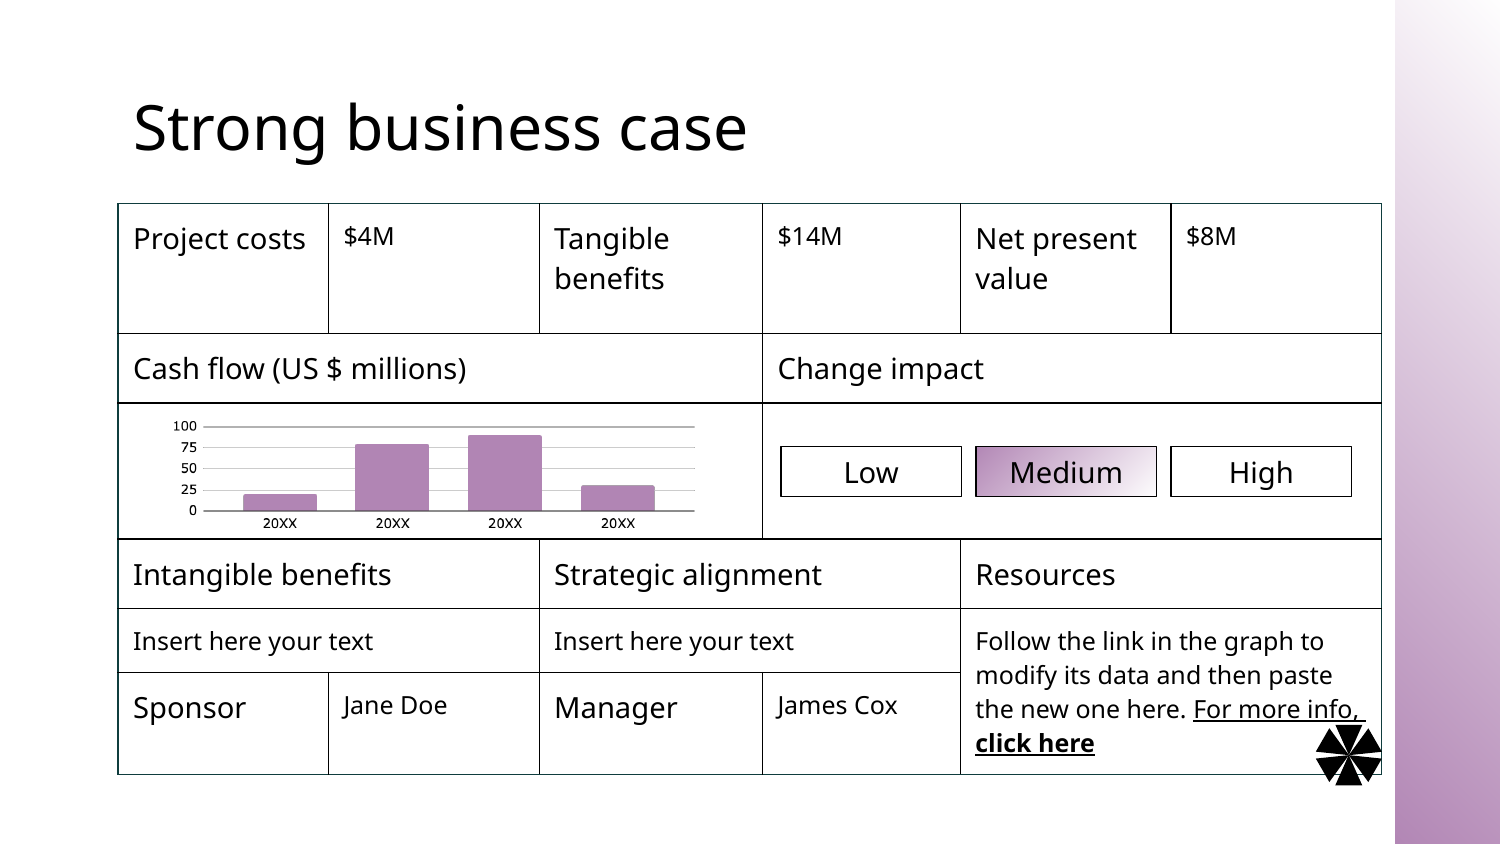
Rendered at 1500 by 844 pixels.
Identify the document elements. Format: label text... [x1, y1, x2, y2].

table_cell James Cox [763, 673, 960, 774]
table_cell Intangible benefits [119, 540, 539, 608]
title Strong business case [118, 72, 1382, 167]
table_header Net present value [961, 204, 1170, 333]
text_box Low [780, 446, 962, 497]
text_box Medium [975, 446, 1157, 497]
table_header $14M [763, 204, 960, 333]
table_cell Sponsor [119, 673, 328, 774]
picture [165, 414, 700, 536]
table_cell Follow the link in the graph to modify its data and then paste the new one here. For more info, click here [961, 609, 1381, 774]
table_header Tangible benefits [540, 204, 762, 333]
text_box High [1171, 446, 1352, 497]
table_header $8M [1172, 204, 1381, 333]
table_cell Resources [961, 540, 1381, 608]
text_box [1315, 724, 1383, 786]
table_cell [119, 404, 762, 538]
table_cell Change impact [763, 334, 1381, 402]
table_cell Insert here your text [119, 609, 539, 672]
table_cell Cash flow (US $ millions) [119, 334, 762, 402]
table_cell Jane Doe [329, 673, 539, 774]
table_cell Insert here your text [540, 609, 960, 672]
table_header Project costs [119, 204, 328, 333]
table_cell Manager [540, 673, 762, 774]
table_cell Strategic alignment [540, 540, 960, 608]
table_header $4M [329, 204, 539, 333]
table_cell [763, 404, 1381, 538]
